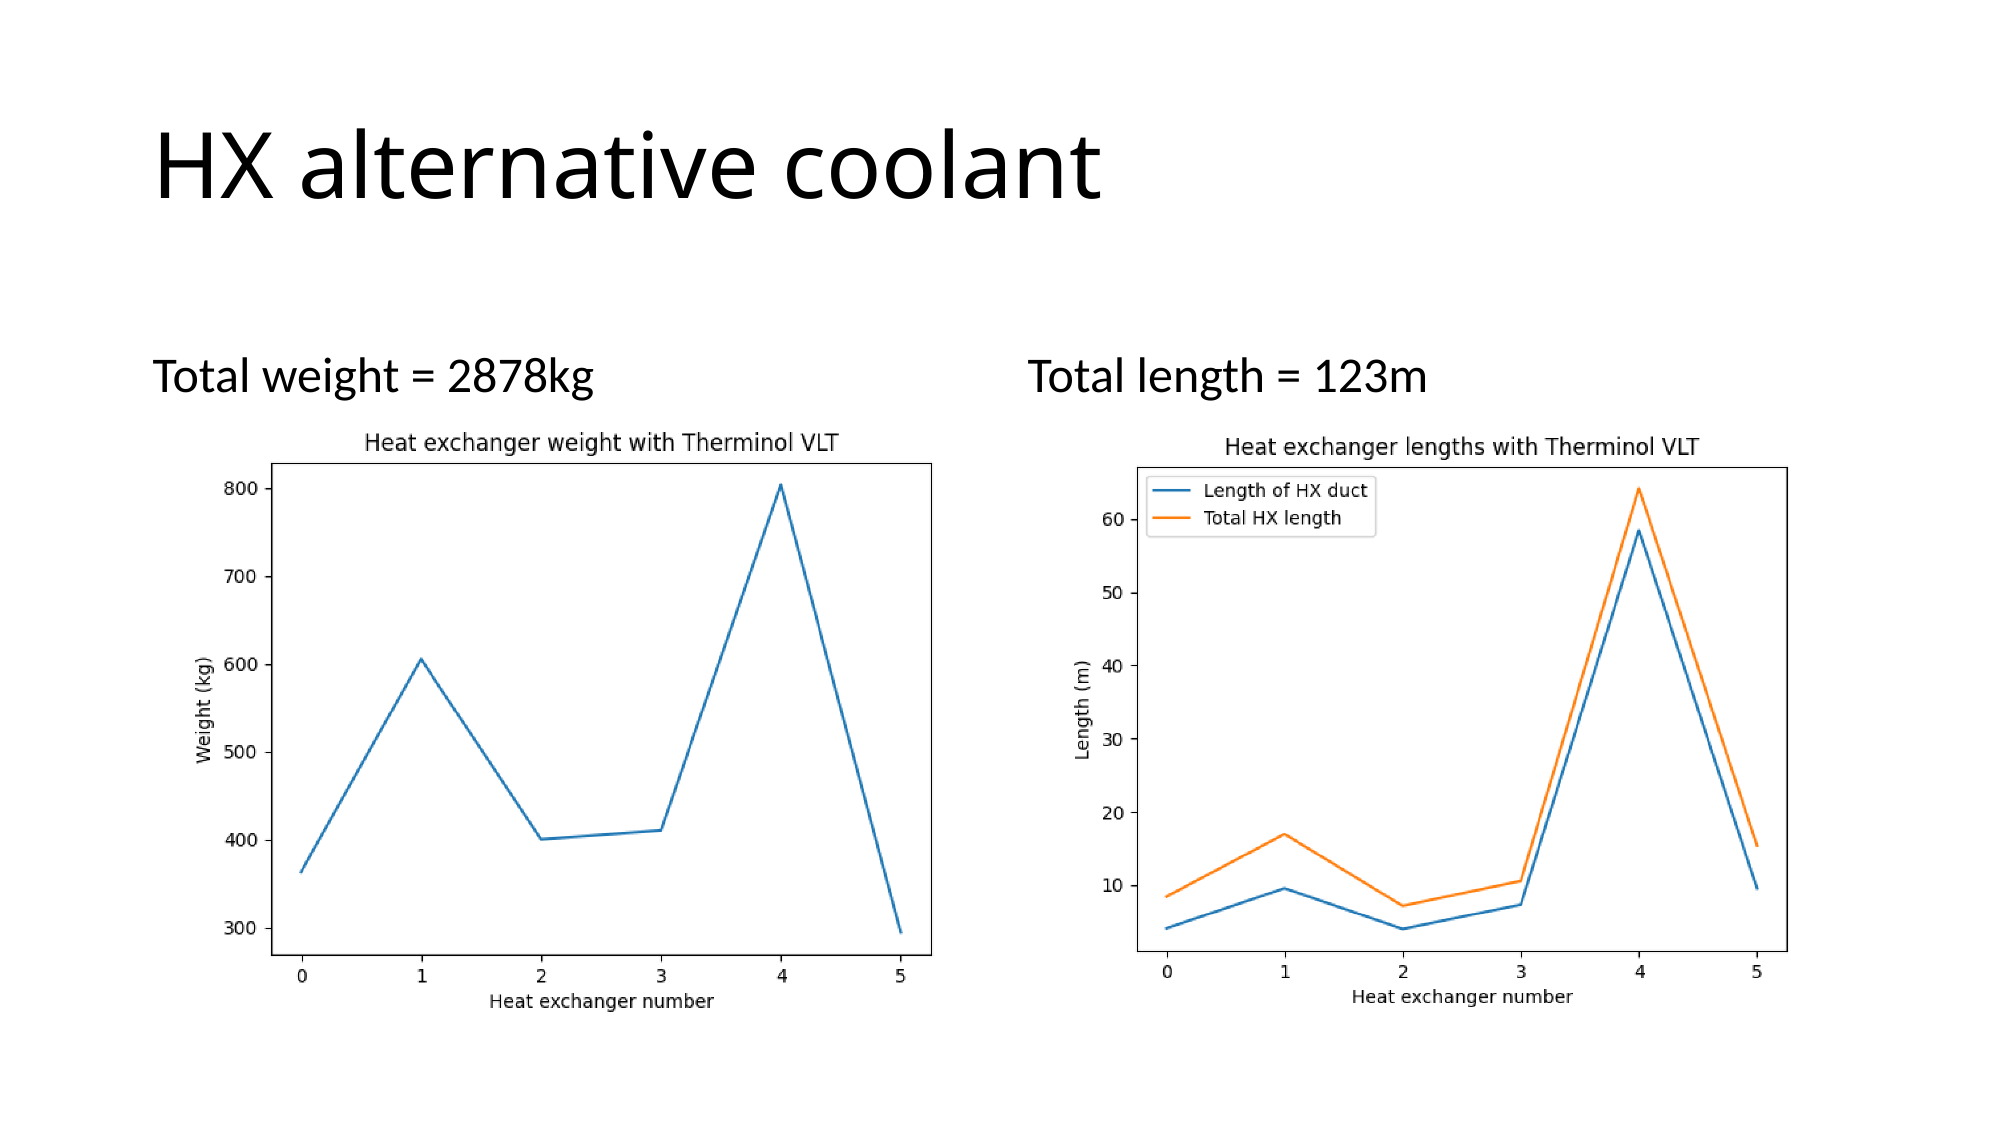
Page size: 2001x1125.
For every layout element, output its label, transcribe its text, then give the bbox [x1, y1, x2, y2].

title HX alternative coolant [137, 59, 1863, 278]
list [1037, 410, 1838, 1016]
list Total length = 123m [1012, 275, 1863, 411]
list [175, 410, 947, 1016]
list Total weight = 2878kg [137, 275, 984, 411]
